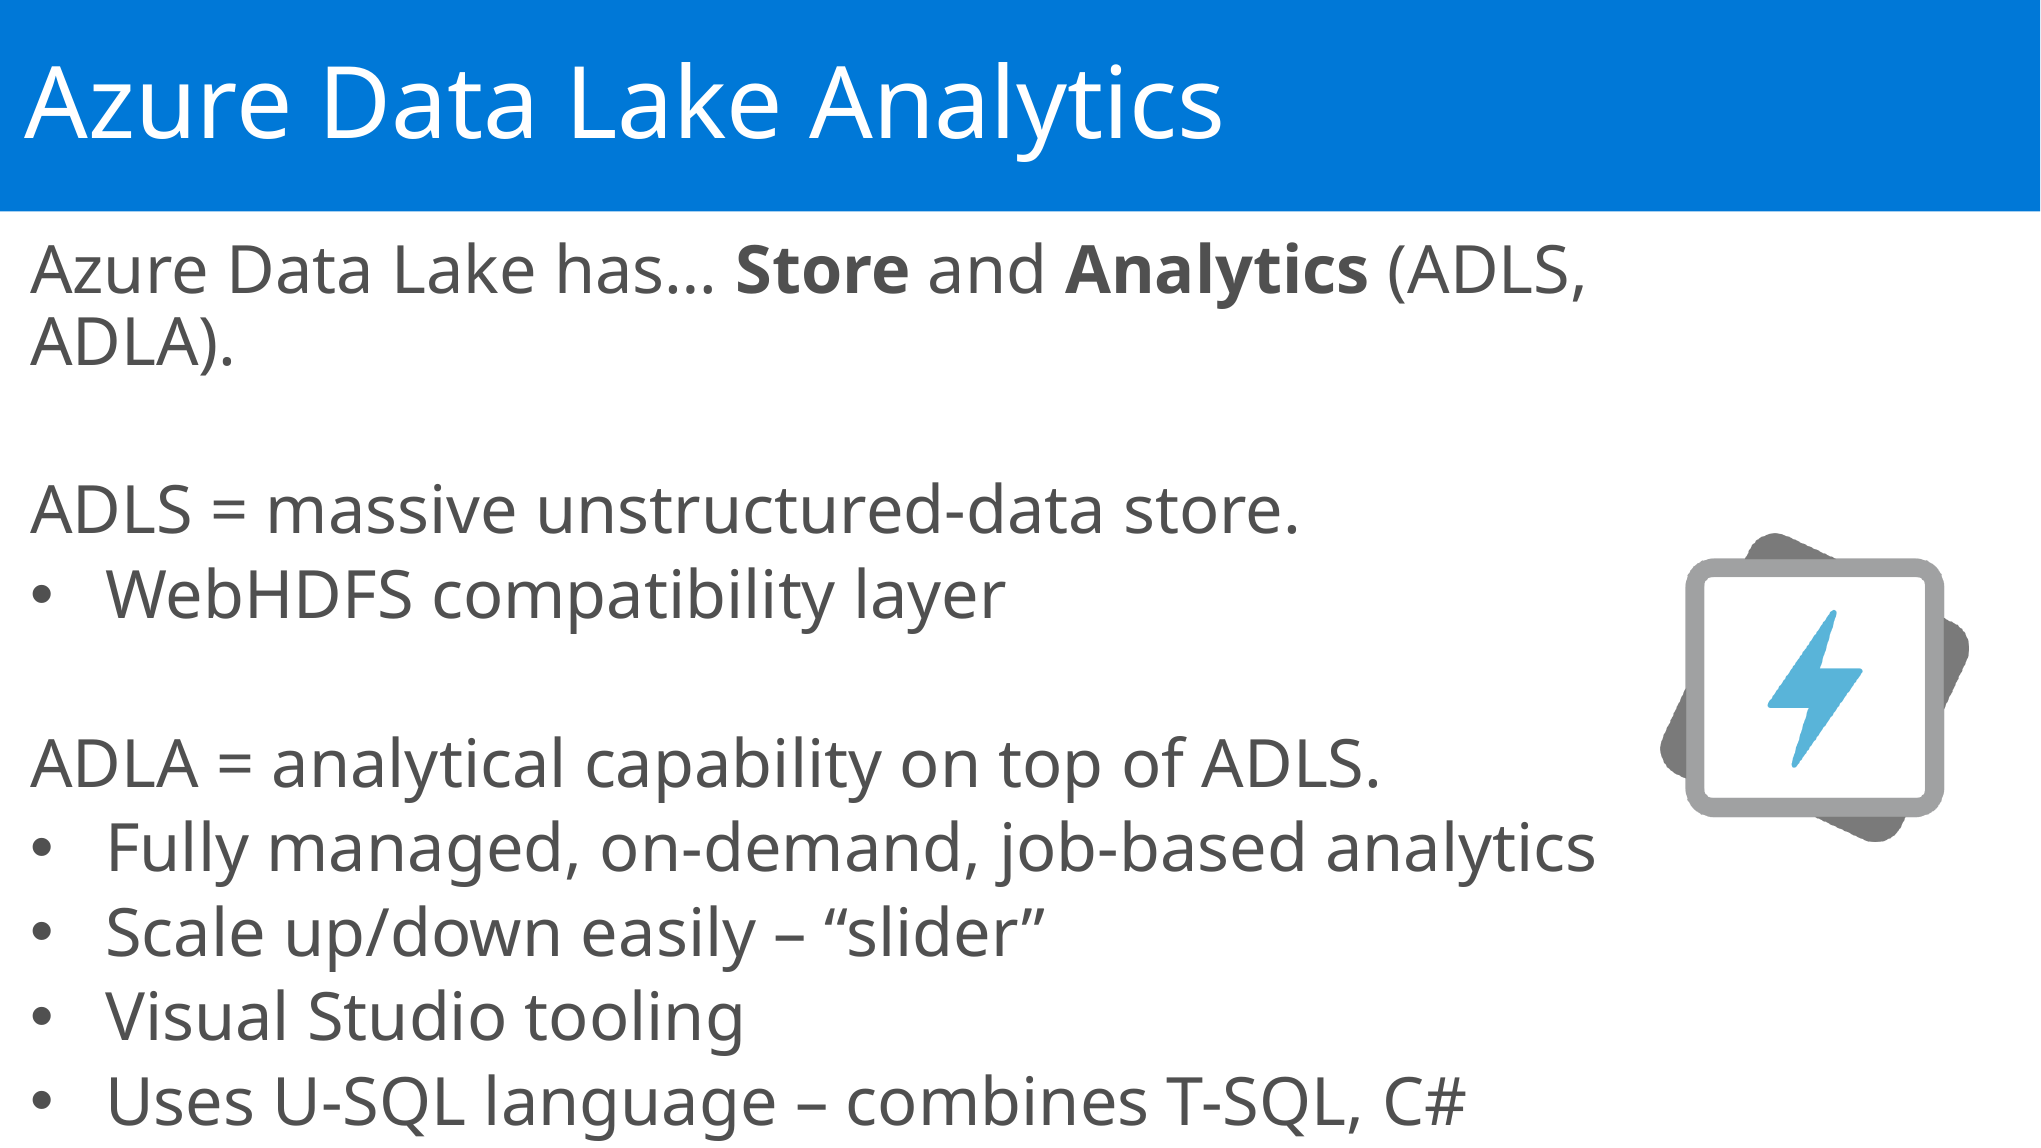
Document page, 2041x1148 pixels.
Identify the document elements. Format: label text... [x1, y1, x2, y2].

text_box Azure Data Lake Analytics [0, 0, 2041, 212]
picture [1660, 533, 1969, 843]
text_box Azure Data Lake has… Store and Analytics (ADLS, ADLA). ADLS = massive unstructured-data store. WebHDFS compatibility layer ADLA = analytical capability on top of ADLS. Fully managed, on-demand, job-based analytics Scale up/down easily – “slider” Visual Studio tooling Uses U-SQL language – combines T-SQL, C# [0, 211, 1823, 1148]
